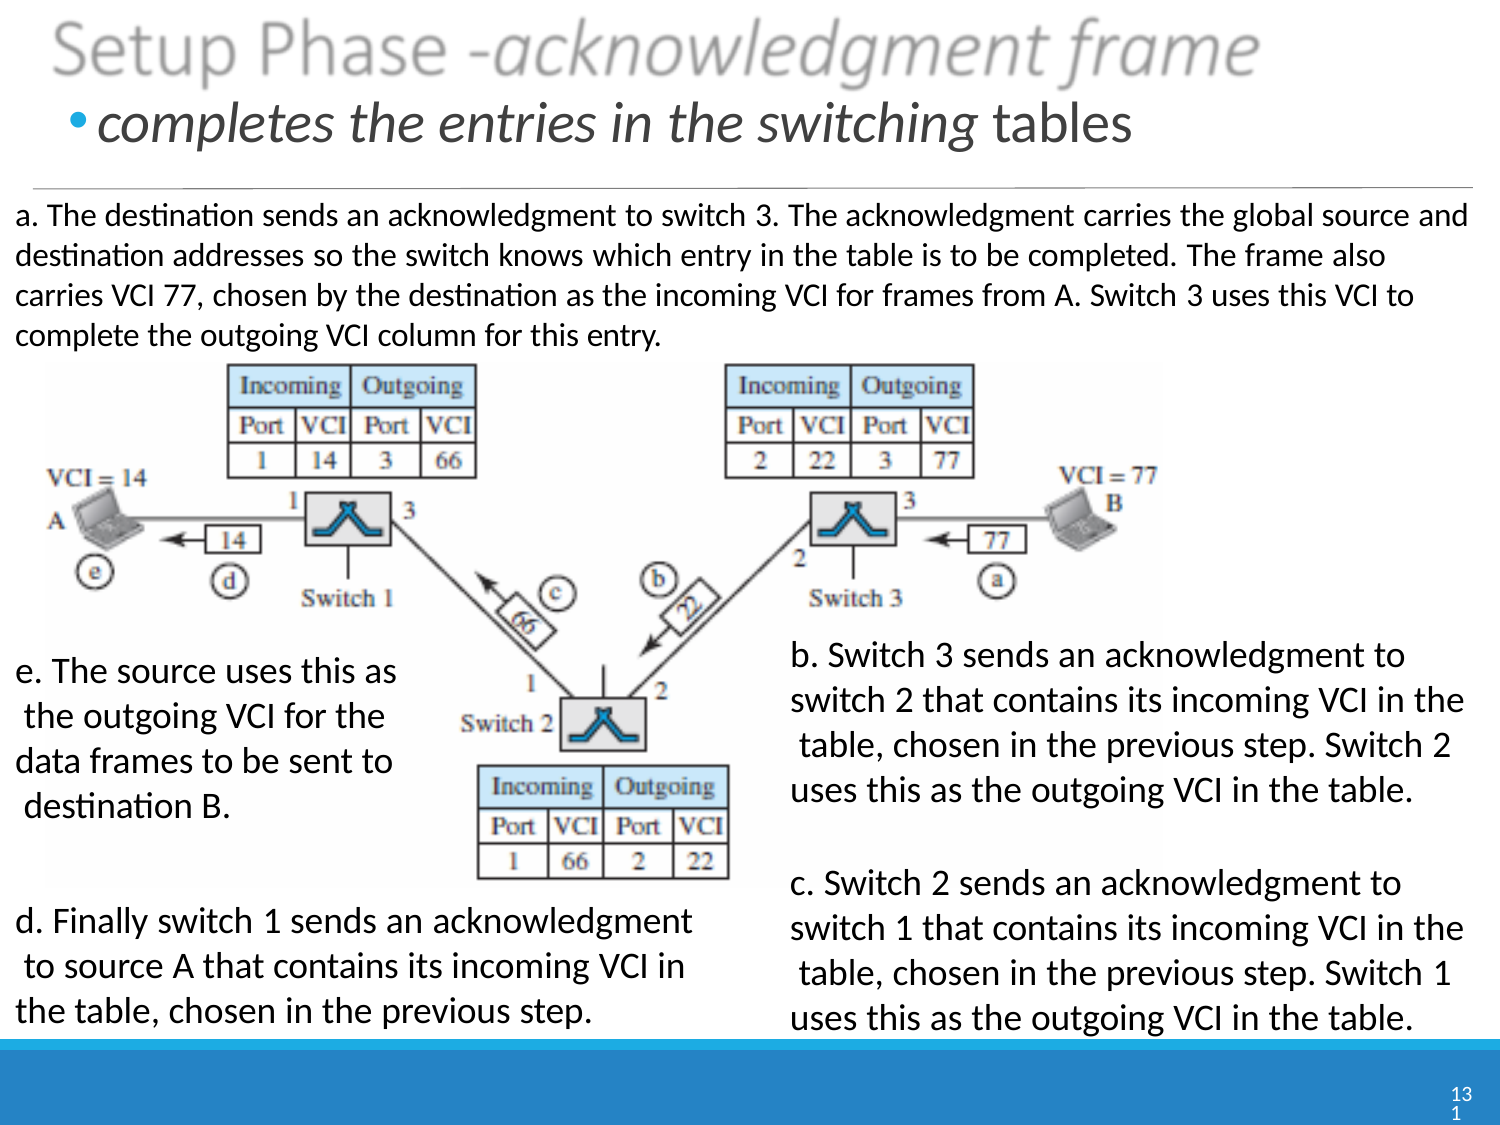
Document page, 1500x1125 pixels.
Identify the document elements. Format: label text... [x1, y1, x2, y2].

text_box c. Switch 2 sends an acknowledgment to switch 1 that contains its incoming VCI in the table, chosen in the previous step. Switch 1 uses this as the outgoing VCI in the table. [788, 856, 1473, 1039]
text_box e. The source uses this as the outgoing VCI for the data frames to be sent to destination B. [12, 643, 39, 826]
picture [44, 362, 1163, 888]
text_box completes the entries in the switching tables a. The destination sends an acknowledgment to switch 3. The acknowledgment carries the global source and destination addresses so the switch knows which entry in the table is to be completed. The frame also carries VCI 77, chosen by the destination as the incoming VCI for frames from A. Switch 3 uses this VCI to complete the outgoing VCI column for this entry. [12, 82, 1483, 353]
text_box b. Switch 3 sends an acknowledgment to switch 2 that contains its incoming VCI in the table, chosen in the previous step. Switch 2 uses this as the outgoing VCI in the table. [1166, 628, 1473, 811]
text_box d. Finally switch 1 sends an acknowledgment to source A that contains its incoming VCI in the table, chosen in the previous step. [12, 893, 700, 1031]
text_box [49, 0, 1315, 101]
slide_number 131 [1444, 1083, 1479, 1125]
